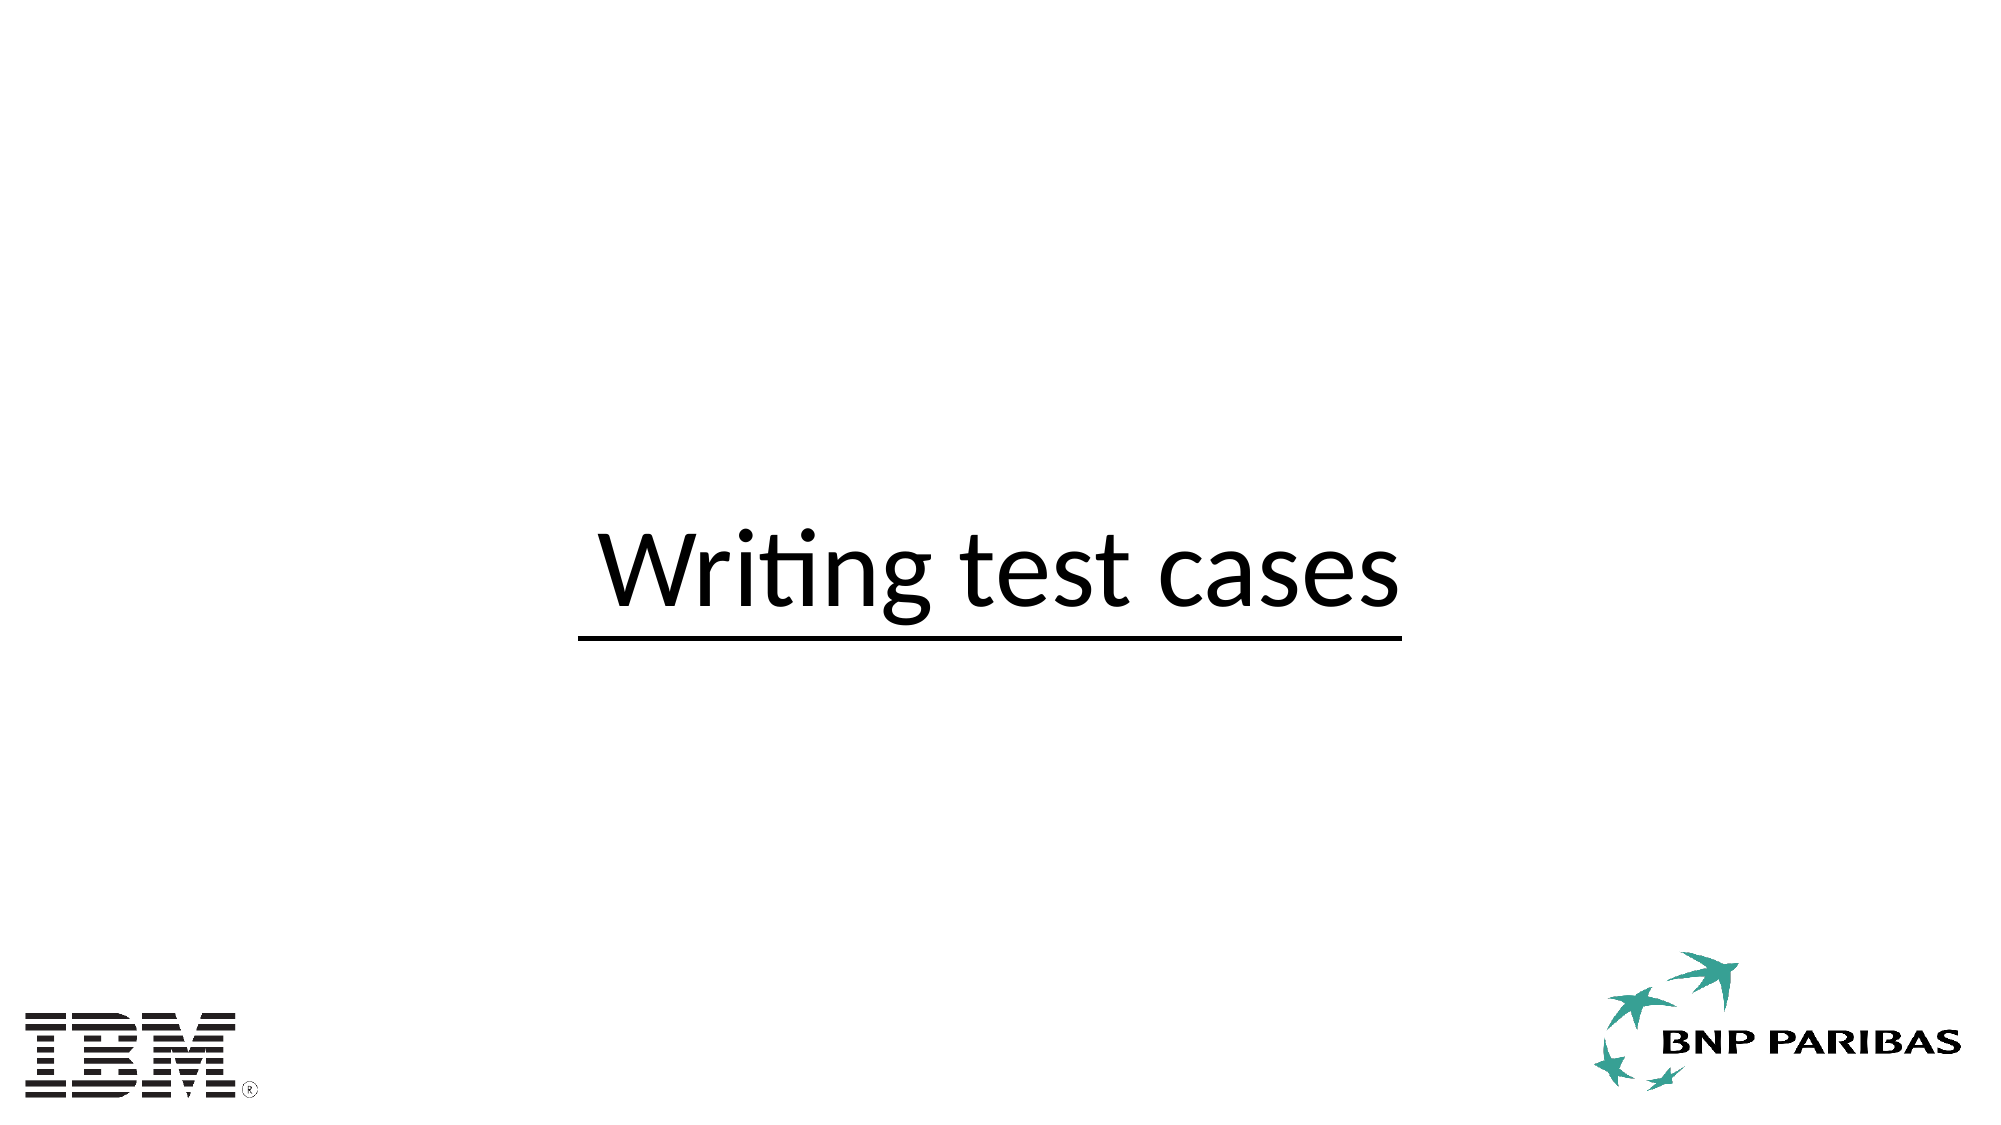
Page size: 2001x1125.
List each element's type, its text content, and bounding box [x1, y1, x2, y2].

text_box Writing test cases [582, 486, 1418, 637]
picture [14, 1004, 268, 1106]
picture [1588, 832, 1966, 1125]
